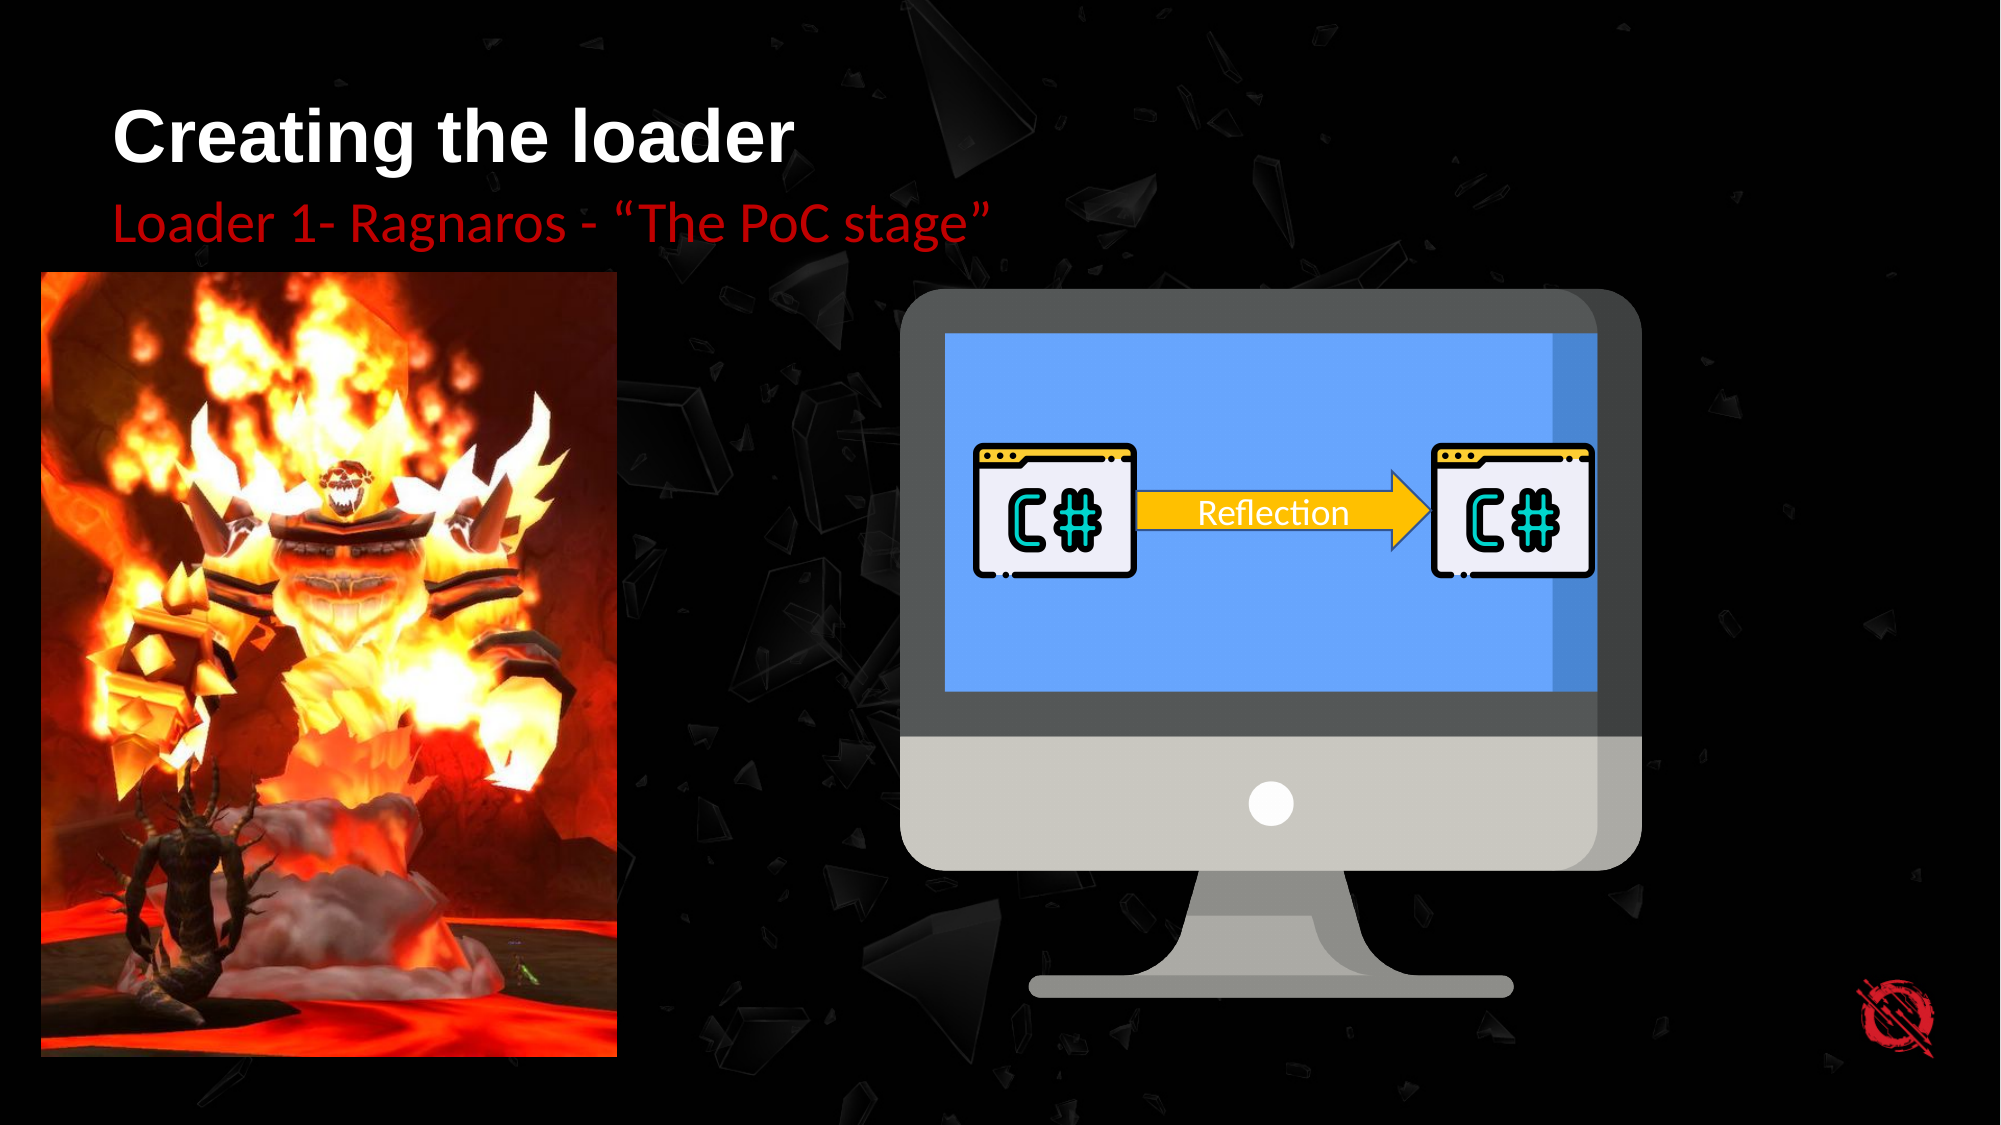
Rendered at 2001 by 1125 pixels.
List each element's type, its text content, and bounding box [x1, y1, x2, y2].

picture [0, 0, 2001, 1125]
subtitle Creating the loader [97, 90, 2000, 262]
text_box Loader 1- Ragnaros - “The PoC stage” [97, 184, 1642, 264]
